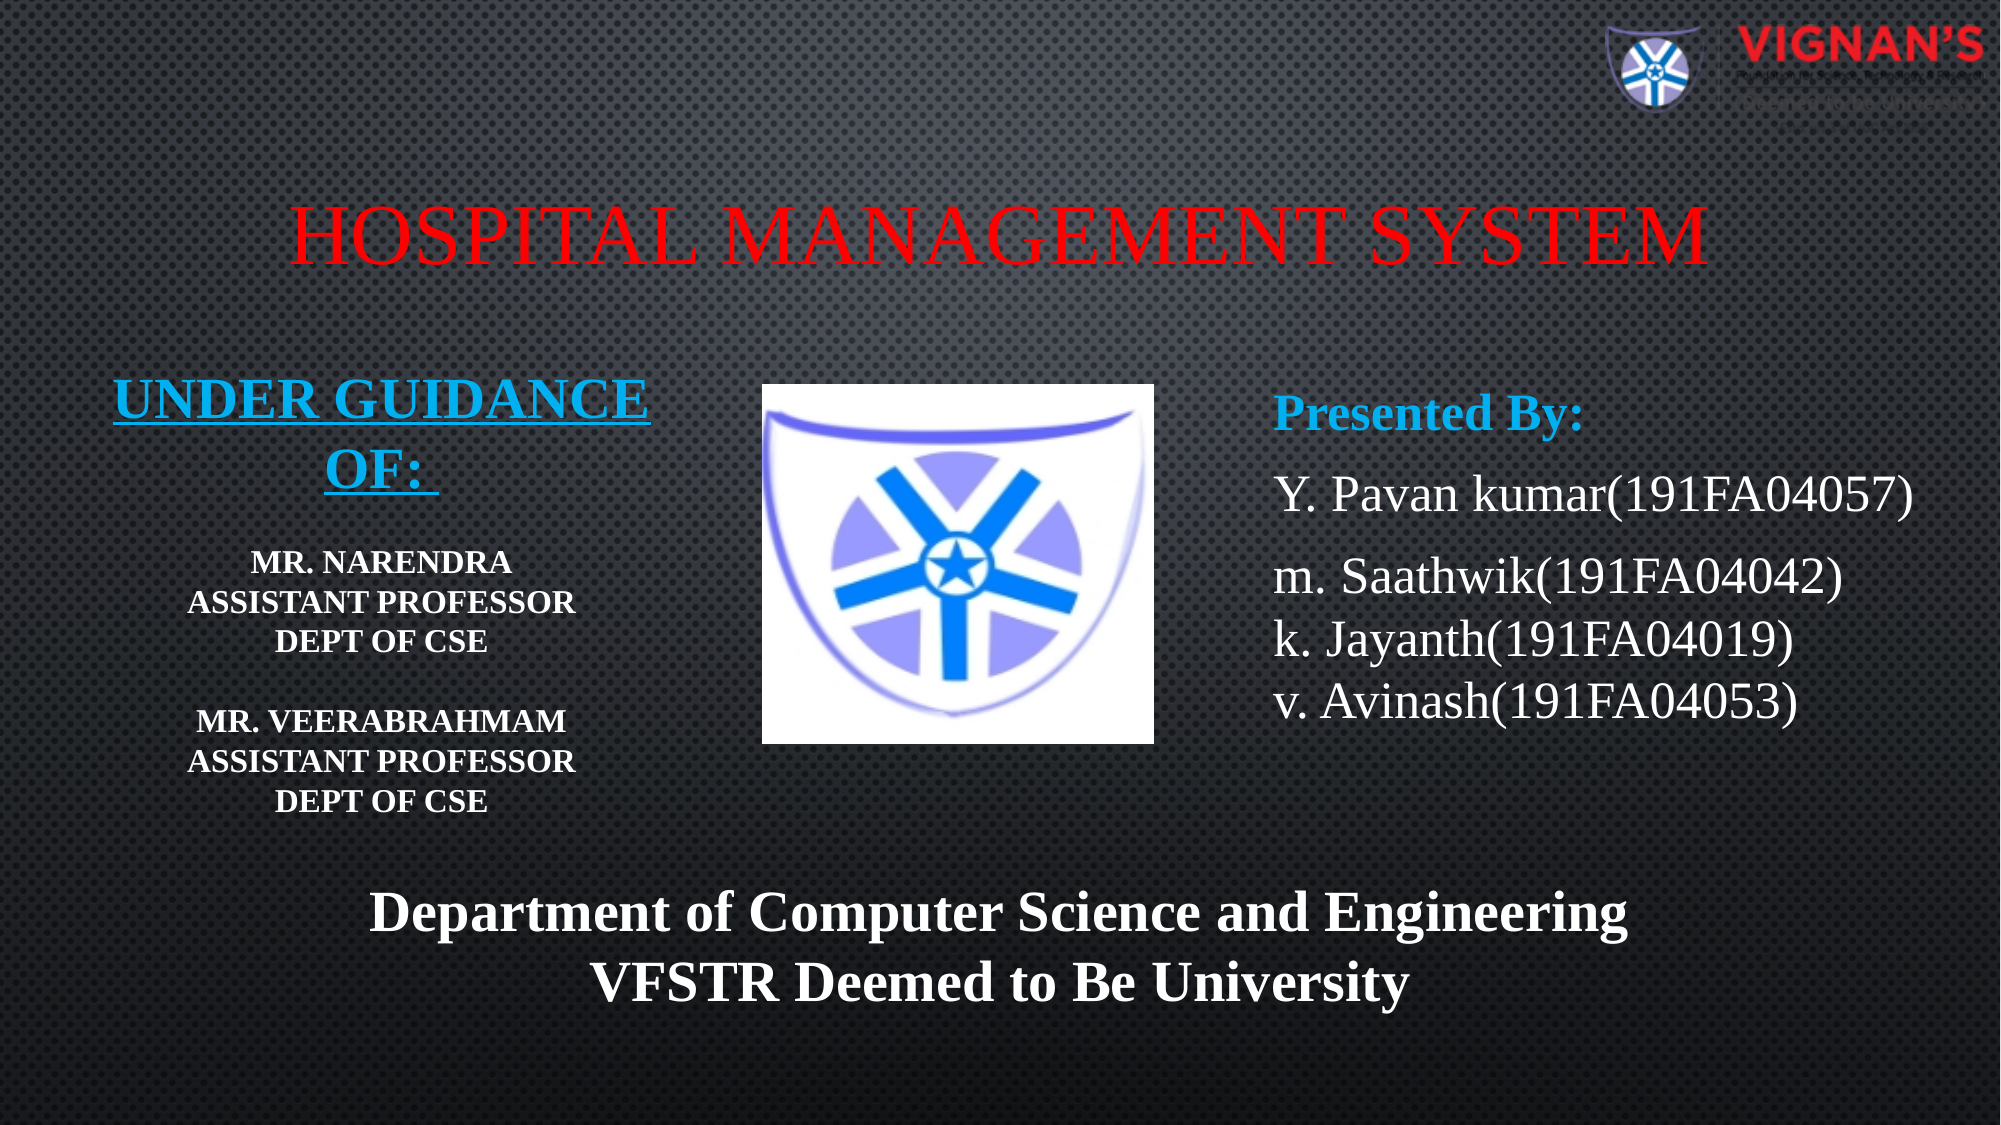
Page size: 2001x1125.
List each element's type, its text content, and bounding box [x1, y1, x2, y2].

subtitle Under Guidance of: Mr. NARENDRA Assistant Professor Dept Of Cse Mr. VEERABRAHMAM Assistant Professor Dept Of Cse [47, 352, 717, 773]
picture [762, 384, 1154, 744]
text_box Department of Computer Science and Engineering VFSTR Deemed to Be University [268, 835, 1732, 1021]
text_box Presented By: Y. Pavan kumar(191FA04057) m. Saathwik(191FA04042) k. Jayanth(191FA04019) v. Avinash(191FA04053) [1258, 370, 1953, 744]
picture [1595, 22, 2000, 134]
title HOSPITAL MANAGEMENT System [268, 140, 1732, 290]
